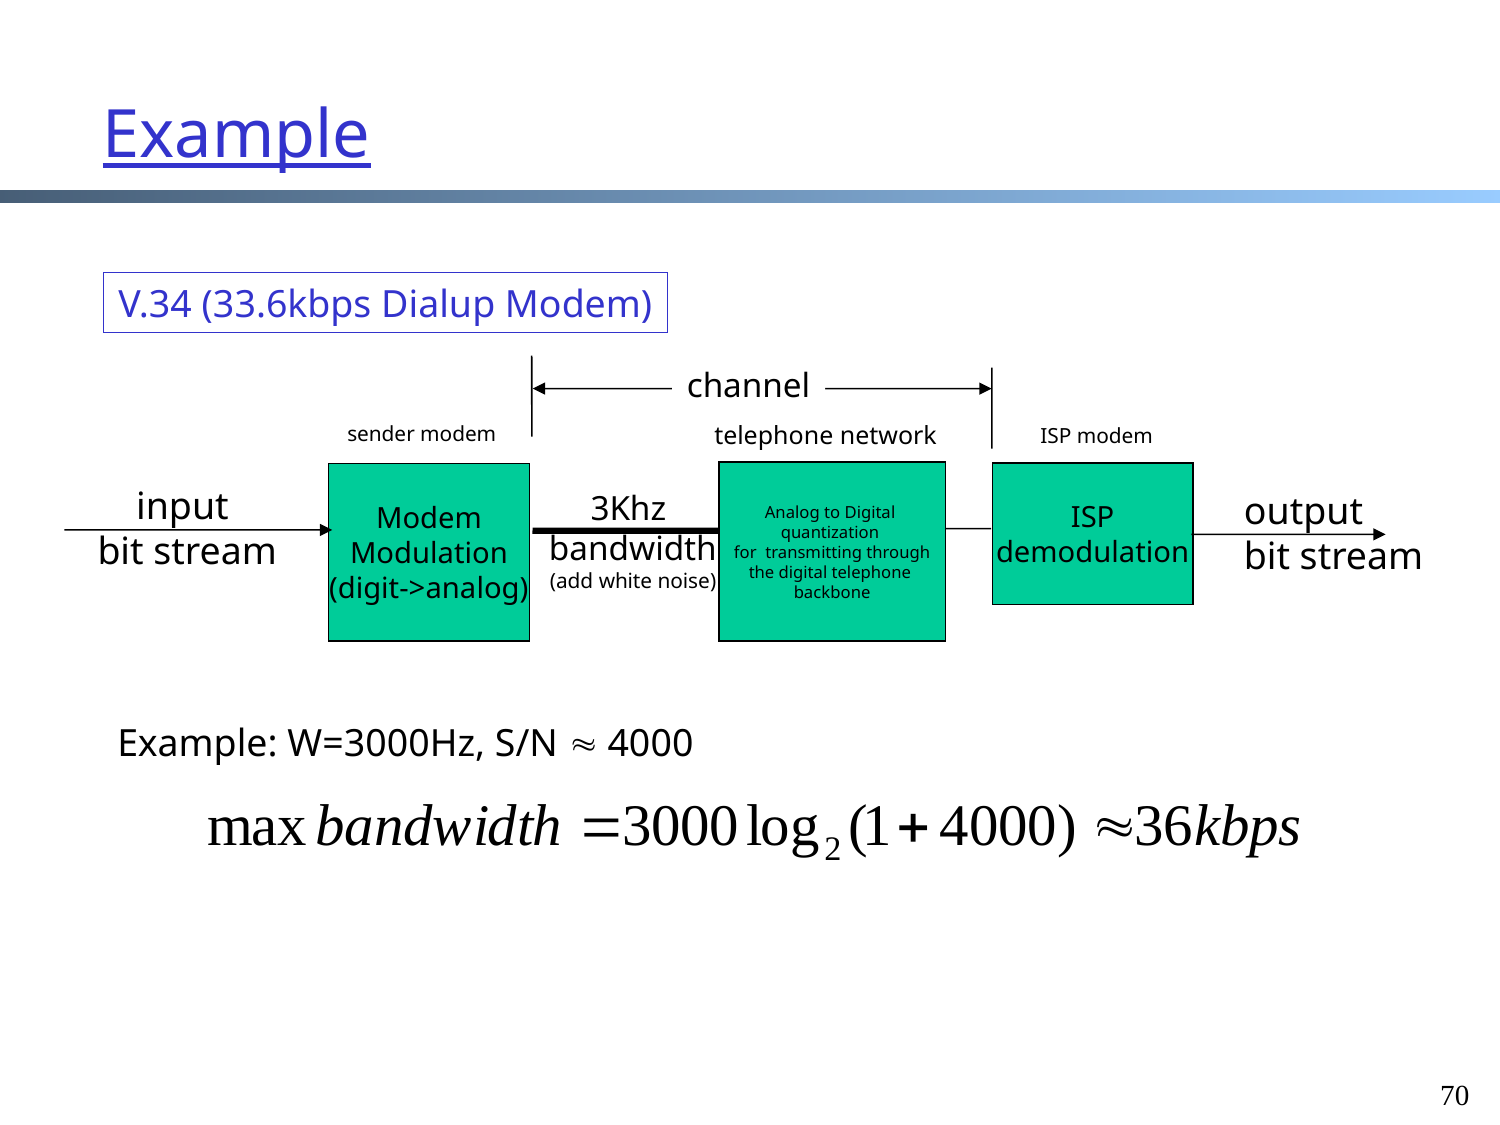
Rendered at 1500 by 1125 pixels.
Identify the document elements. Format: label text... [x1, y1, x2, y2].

text_box sender modem [332, 413, 511, 454]
title Example [87, 37, 1404, 225]
text_box output bit stream [1229, 479, 1439, 585]
text_box Analog to Digital quantization for transmitting through the digital telephone backbone [718, 462, 946, 642]
text_box ISP modem [1025, 415, 1168, 455]
text_box [826, 382, 992, 395]
text_box V.34 (33.6kbps Dialup Modem) [103, 272, 668, 333]
list Example: W=3000Hz, S/N  4000 [102, 711, 1439, 772]
text_box 70 [1424, 1068, 1500, 1125]
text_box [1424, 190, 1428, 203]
text_box [292, 523, 333, 537]
text_box channel [672, 356, 826, 412]
text_box ISP demodulation [992, 463, 1194, 605]
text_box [198, 786, 1315, 871]
text_box telephone network [699, 412, 952, 458]
text_box input bit stream [82, 475, 292, 580]
text_box [532, 382, 672, 395]
text_box Modem Modulation (digit->analog) [328, 463, 530, 641]
text_box 3Khz bandwidth (add white noise) [534, 480, 718, 600]
